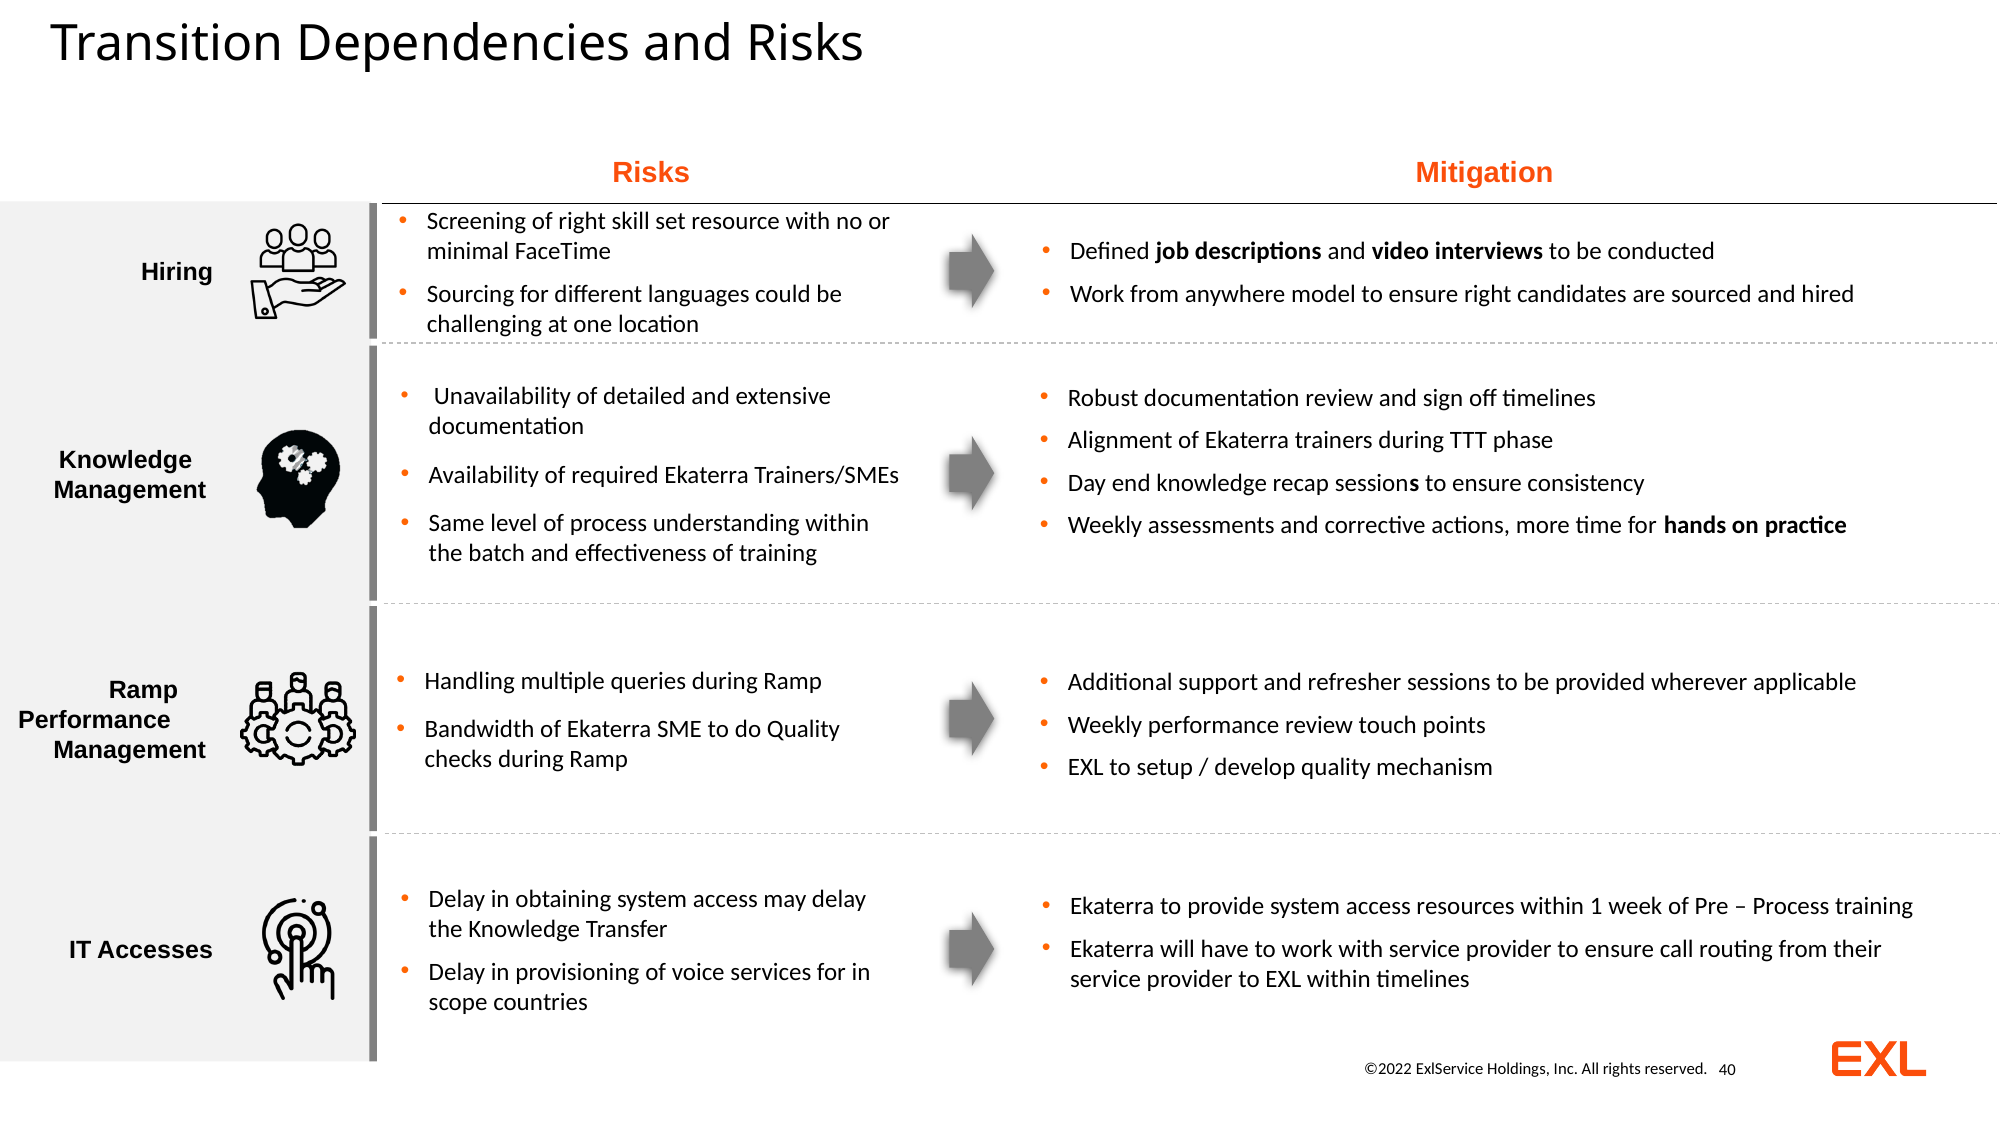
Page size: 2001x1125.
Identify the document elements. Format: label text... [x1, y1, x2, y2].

text_box Ramp Performance Management [0, 666, 229, 772]
text_box Ekaterra to provide system access resources within 1 week of Pre – Process training Ekaterra will have to work with service provider to ensure call routing from their service provider to EXL within timelines [1027, 882, 1943, 1000]
picture [247, 898, 349, 1000]
text_box Mitigation [1319, 146, 1650, 192]
text_box Hiring [0, 218, 229, 324]
text_box [949, 911, 995, 987]
picture [245, 218, 351, 324]
text_box Delay in obtaining system access may delay the Knowledge Transfer Delay in provisioning of voice services for in scope countries [385, 875, 921, 1023]
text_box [381, 203, 2000, 834]
picture [242, 427, 355, 540]
picture [1797, 1006, 1961, 1111]
text_box [368, 835, 378, 1062]
title Transition Dependencies and Risks [37, 22, 1945, 100]
text_box Knowledge Management [0, 420, 229, 526]
text_box Screening of right skill set resource with no or minimal FaceTime Sourcing for different languages could be challenging at one location [384, 197, 919, 203]
text_box [368, 345, 378, 602]
text_box Risks [508, 146, 795, 192]
text_box [368, 605, 378, 832]
text_box [368, 202, 378, 340]
picture [240, 661, 356, 776]
text_box [0, 200, 372, 1062]
text_box IT Accesses [0, 896, 229, 1002]
